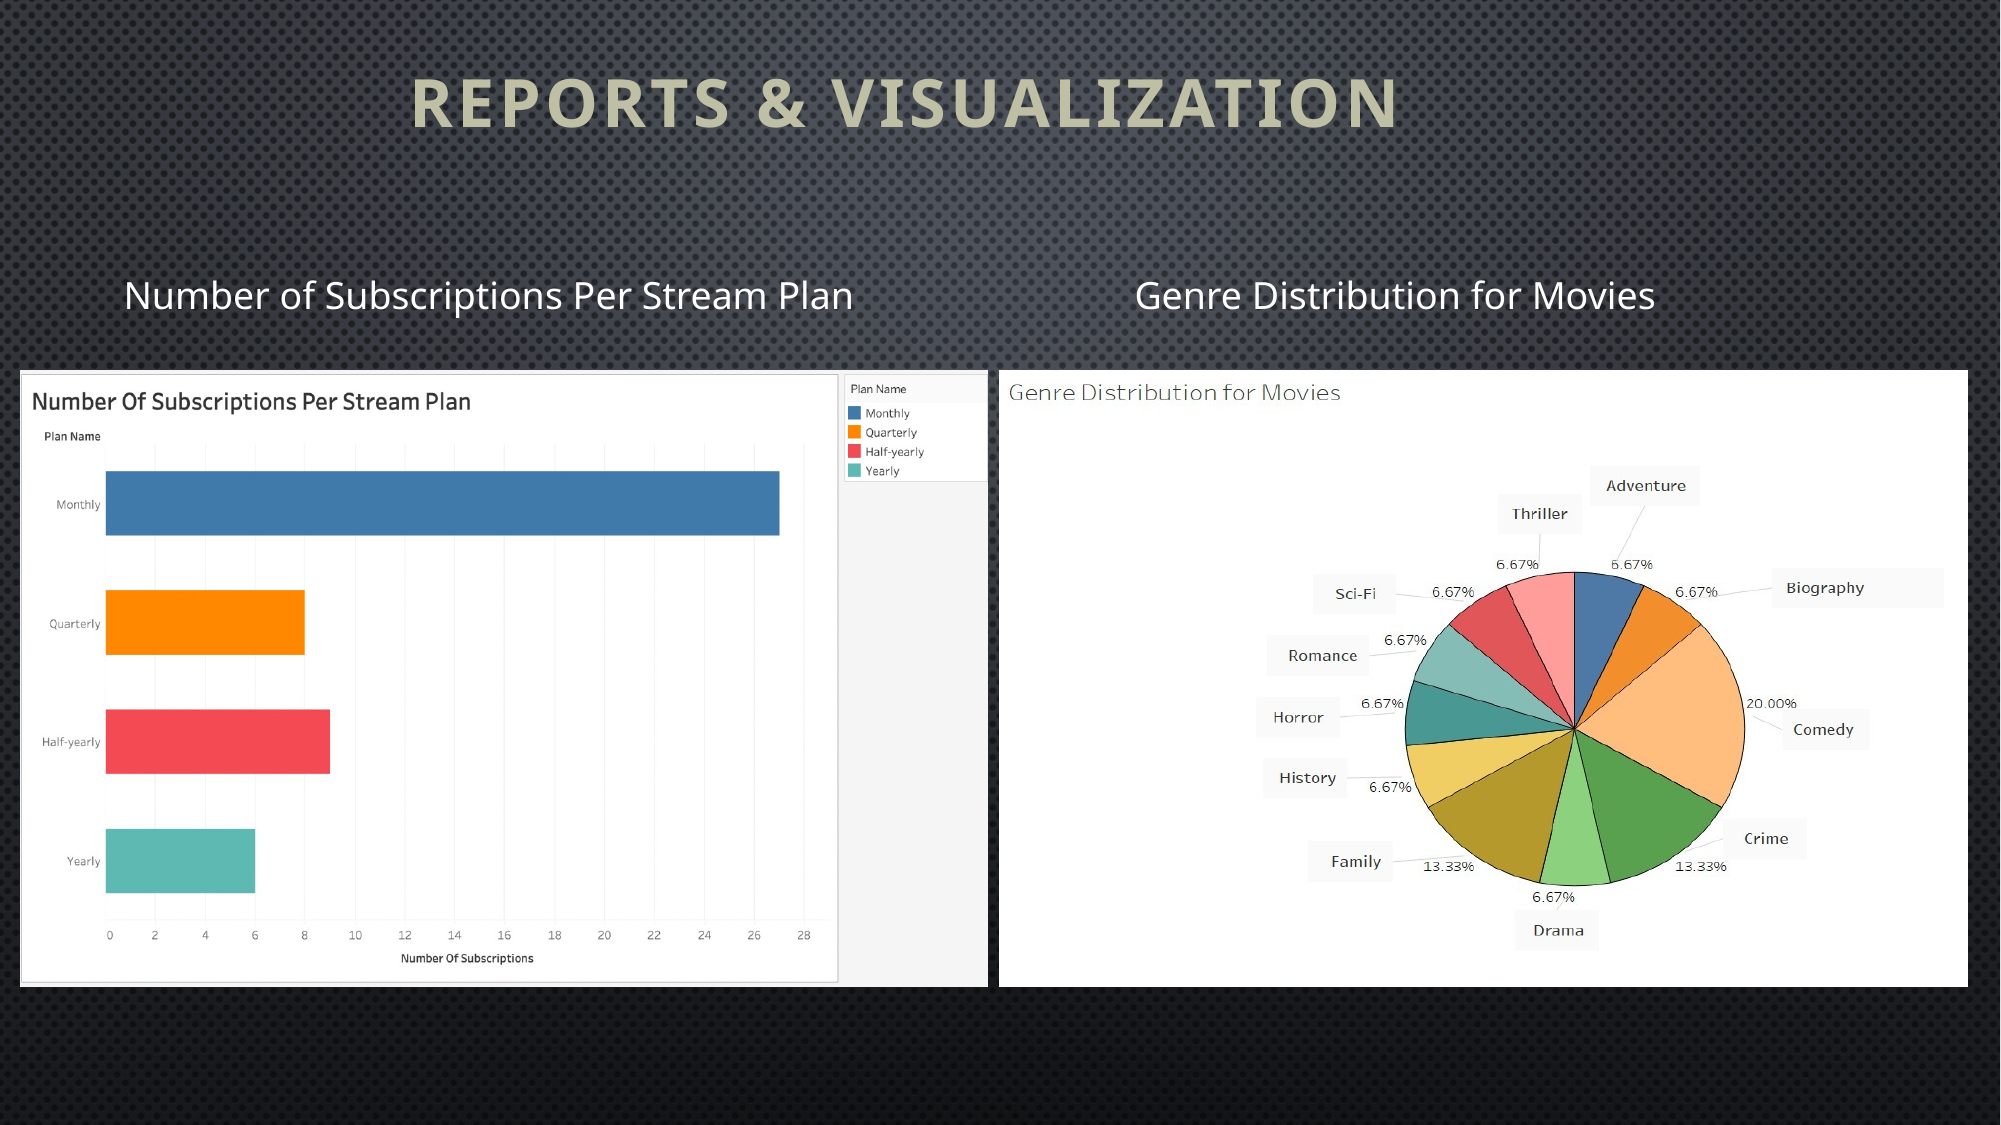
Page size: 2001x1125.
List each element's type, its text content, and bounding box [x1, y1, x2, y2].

picture [19, 370, 988, 987]
text_box Number of Subscriptions Per Stream Plan [108, 264, 886, 370]
text_box [988, 537, 999, 588]
picture [999, 370, 1968, 987]
title Reports & Visualization [208, 37, 1602, 164]
text_box Genre Distribution for Movies [1119, 264, 1895, 370]
